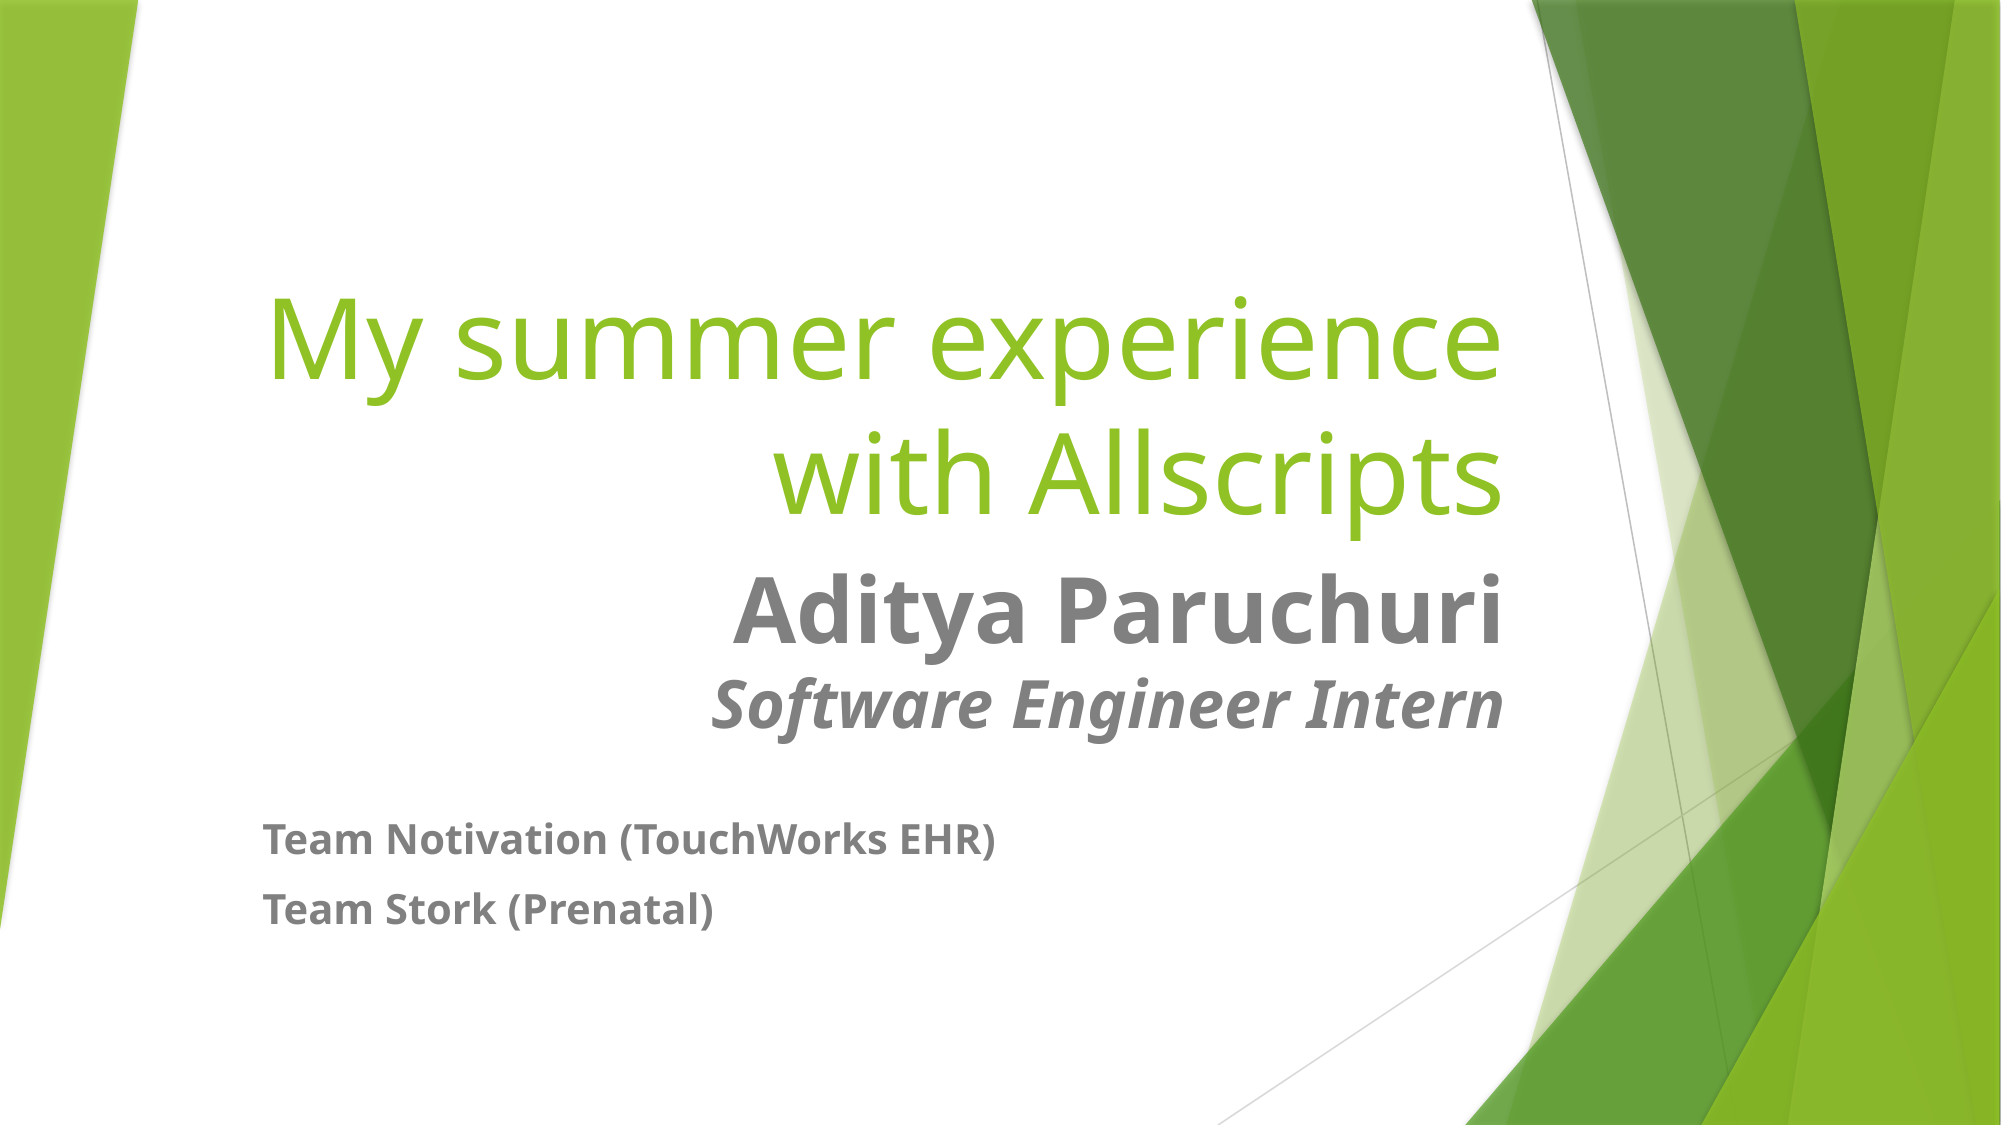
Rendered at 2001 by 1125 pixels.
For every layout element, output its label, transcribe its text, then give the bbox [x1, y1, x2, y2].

title My summer experience with Allscripts [247, 274, 1522, 544]
subtitle Aditya Paruchuri Software Engineer Intern Team Notivation (TouchWorks EHR) Team Stork (Prenatal) [247, 544, 1522, 725]
